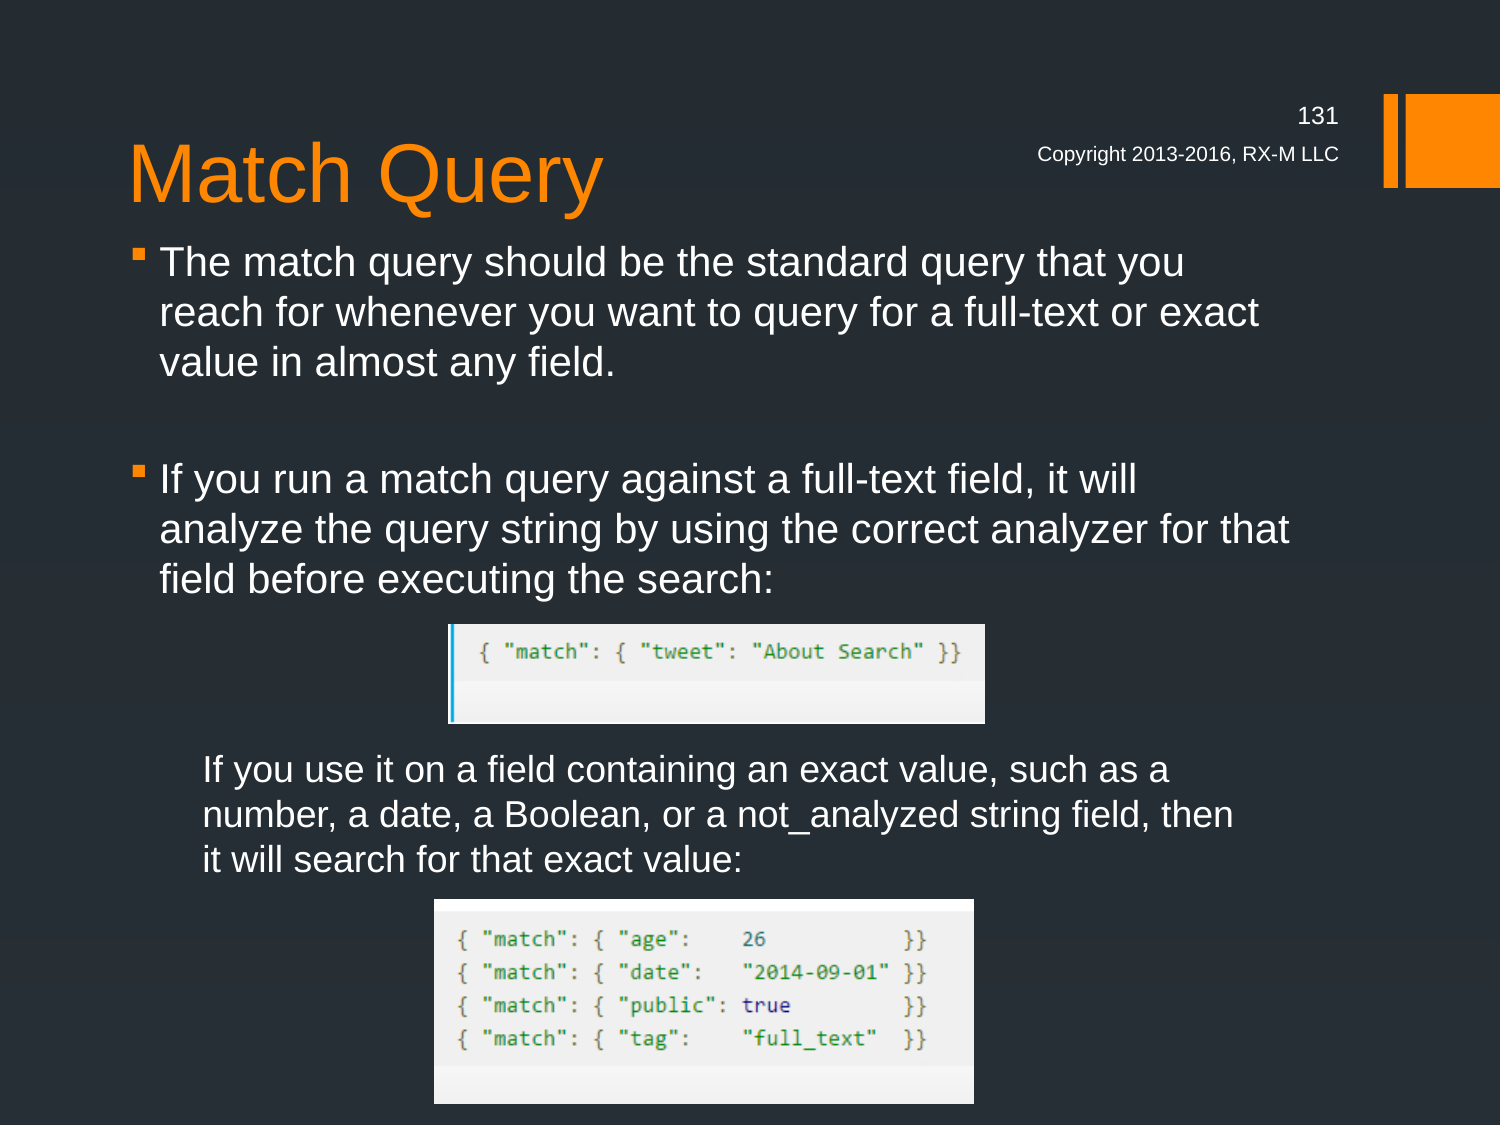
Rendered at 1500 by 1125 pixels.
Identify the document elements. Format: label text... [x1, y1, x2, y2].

picture [447, 624, 985, 724]
picture [433, 899, 974, 1104]
text_box If you use it on a field containing an exact value, such as a number, a date, a Boolean, or a not_analyzed string field, then it will search for that exact value: [187, 737, 1277, 888]
title Match Query [112, 37, 1313, 227]
slide_number 131 [1199, 90, 1355, 140]
footer Copyright 2013-2016, RX-M LLC [985, 140, 1355, 190]
list The match query should be the standard query that you reach for whenever you want to query for a full-text or exact value in almost any field. If you run a match query against a full-text field, it will analyze the query string by using the correct analyzer for that field before executing the search: [106, 226, 1307, 883]
